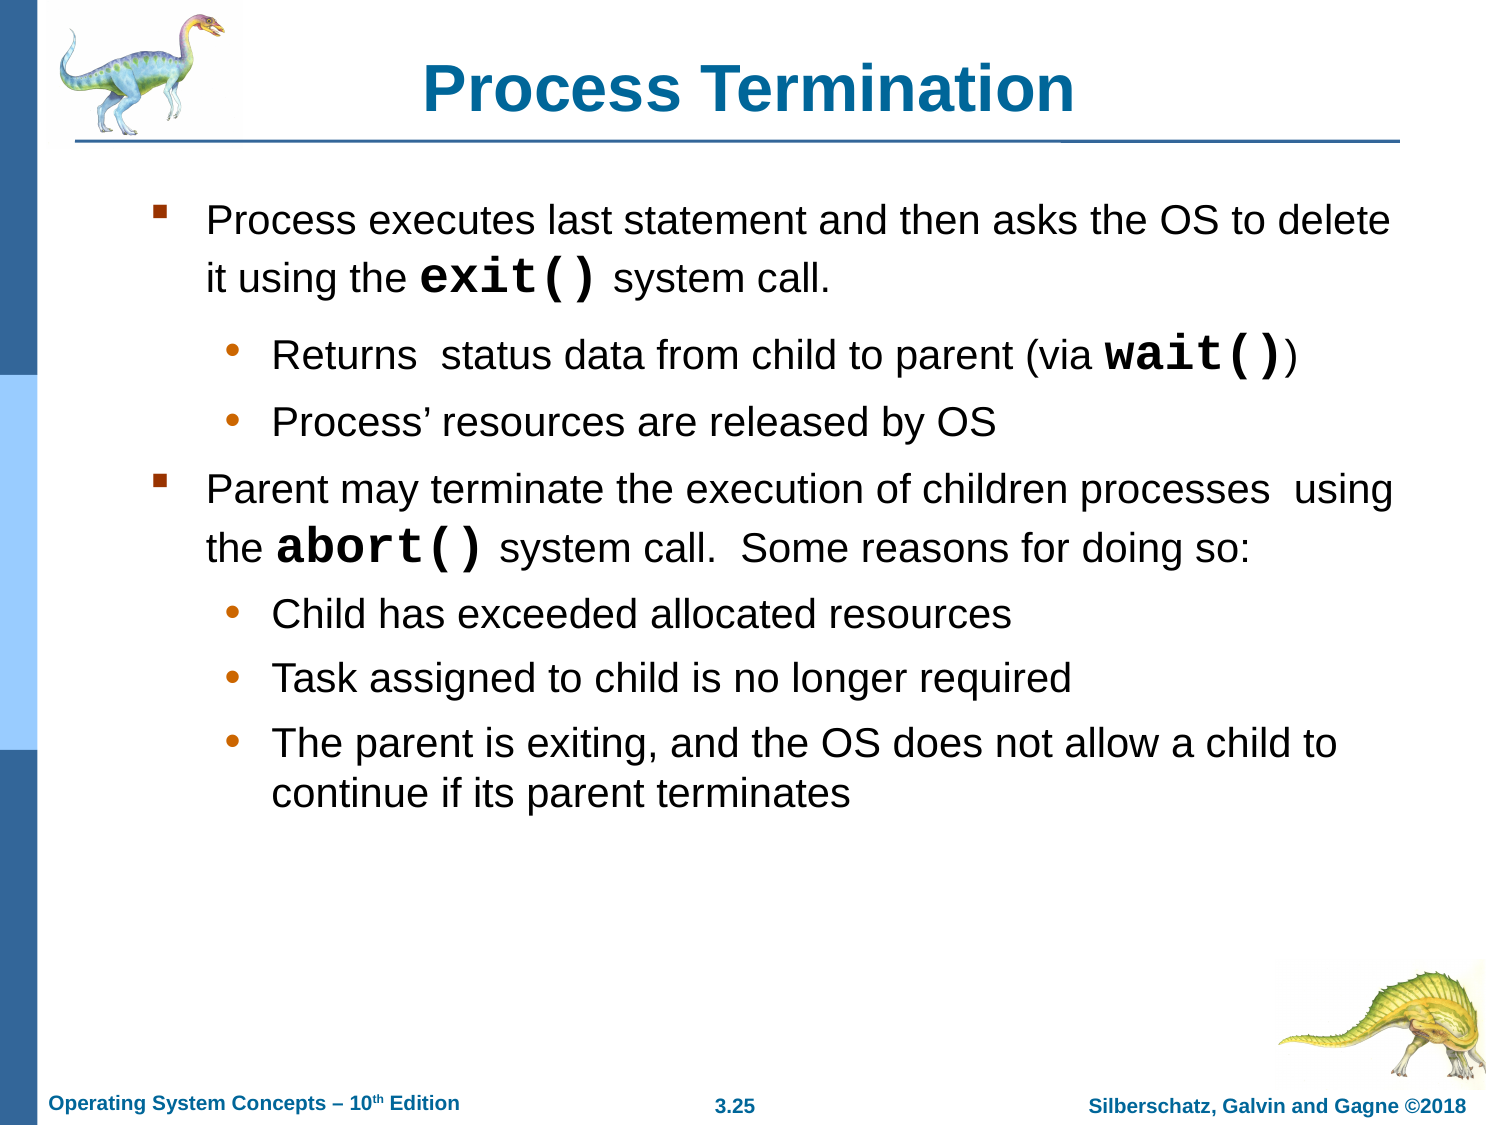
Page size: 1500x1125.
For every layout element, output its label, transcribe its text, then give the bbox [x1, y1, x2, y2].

list Process executes last statement and then asks the OS to delete it using the exit() system call. Returns status data from child to parent (via wait()) Process’ resources are released by OS Parent may terminate the execution of children processes using the abort() system call. Some reasons for doing so: Child has exceeded allocated resources Task assigned to child is no longer required The parent is exiting, and the OS does not allow a child to continue if its parent terminates [134, 185, 1425, 918]
title Process Termination [75, 37, 1425, 132]
picture [1275, 959, 1486, 1090]
picture [46, 0, 243, 149]
